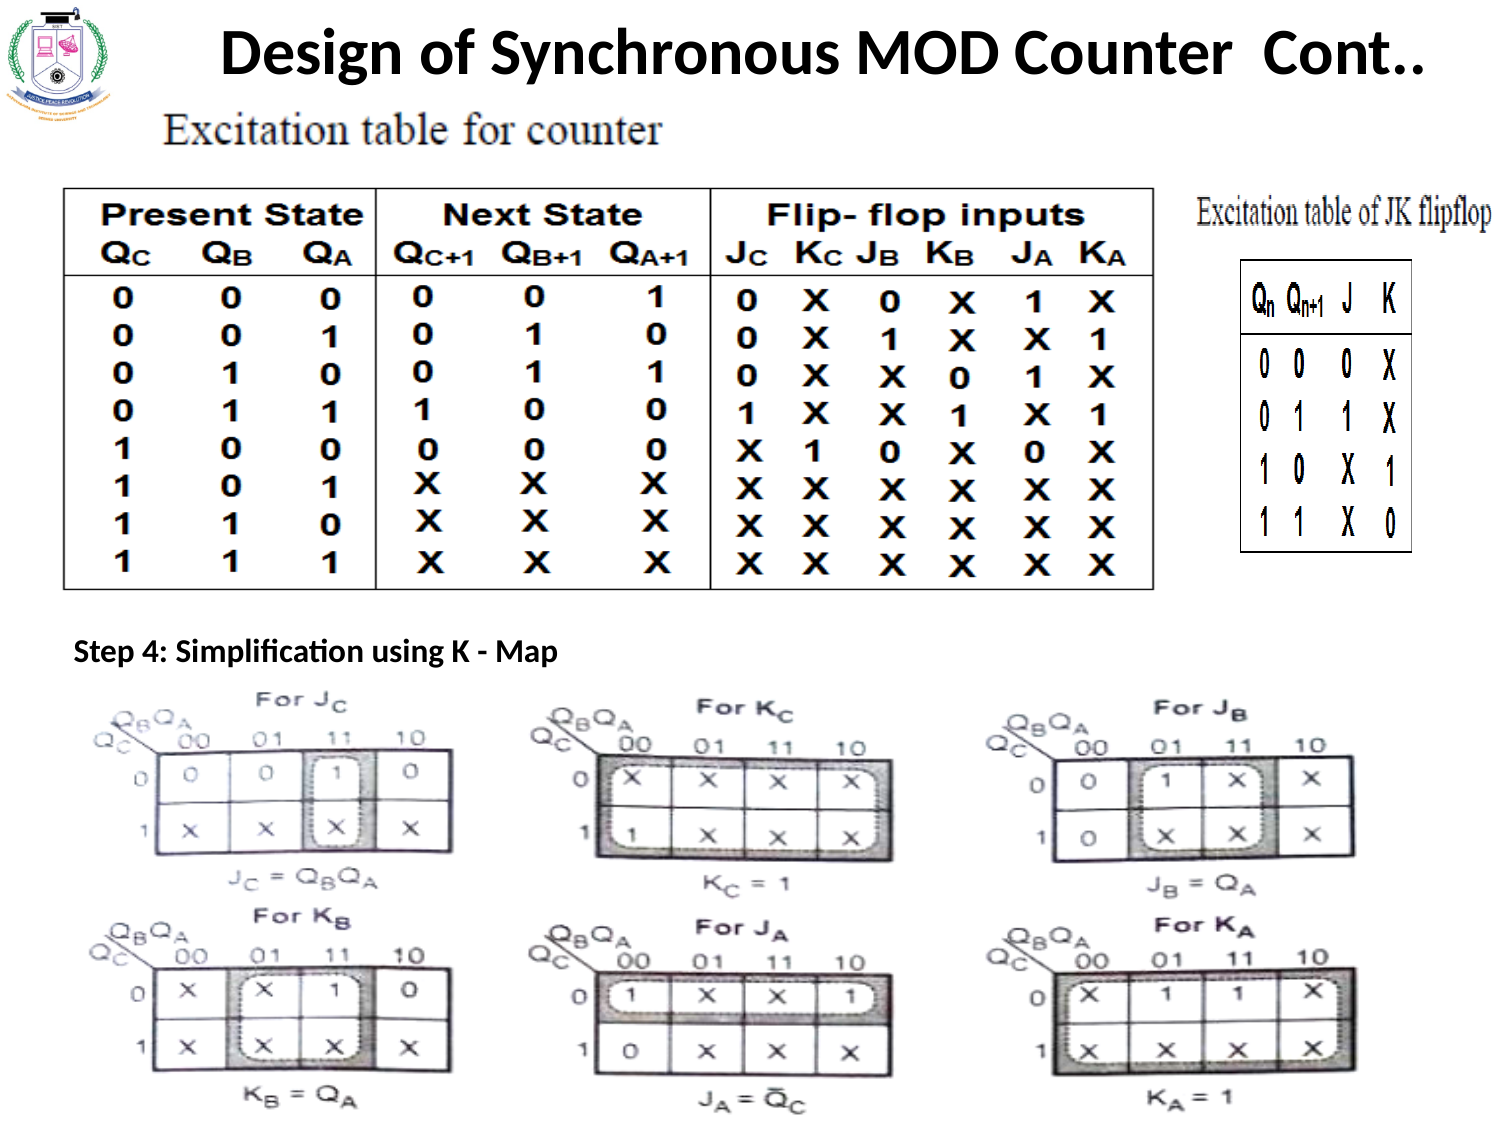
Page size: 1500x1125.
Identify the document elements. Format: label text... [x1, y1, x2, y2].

title Design of Synchronous MOD Counter Cont.. [150, 0, 1500, 96]
picture [67, 679, 1419, 1125]
picture [0, 0, 118, 128]
text_box Step 4: Simplification using K - Map [58, 621, 727, 677]
picture [46, 163, 1500, 598]
picture [152, 93, 680, 156]
